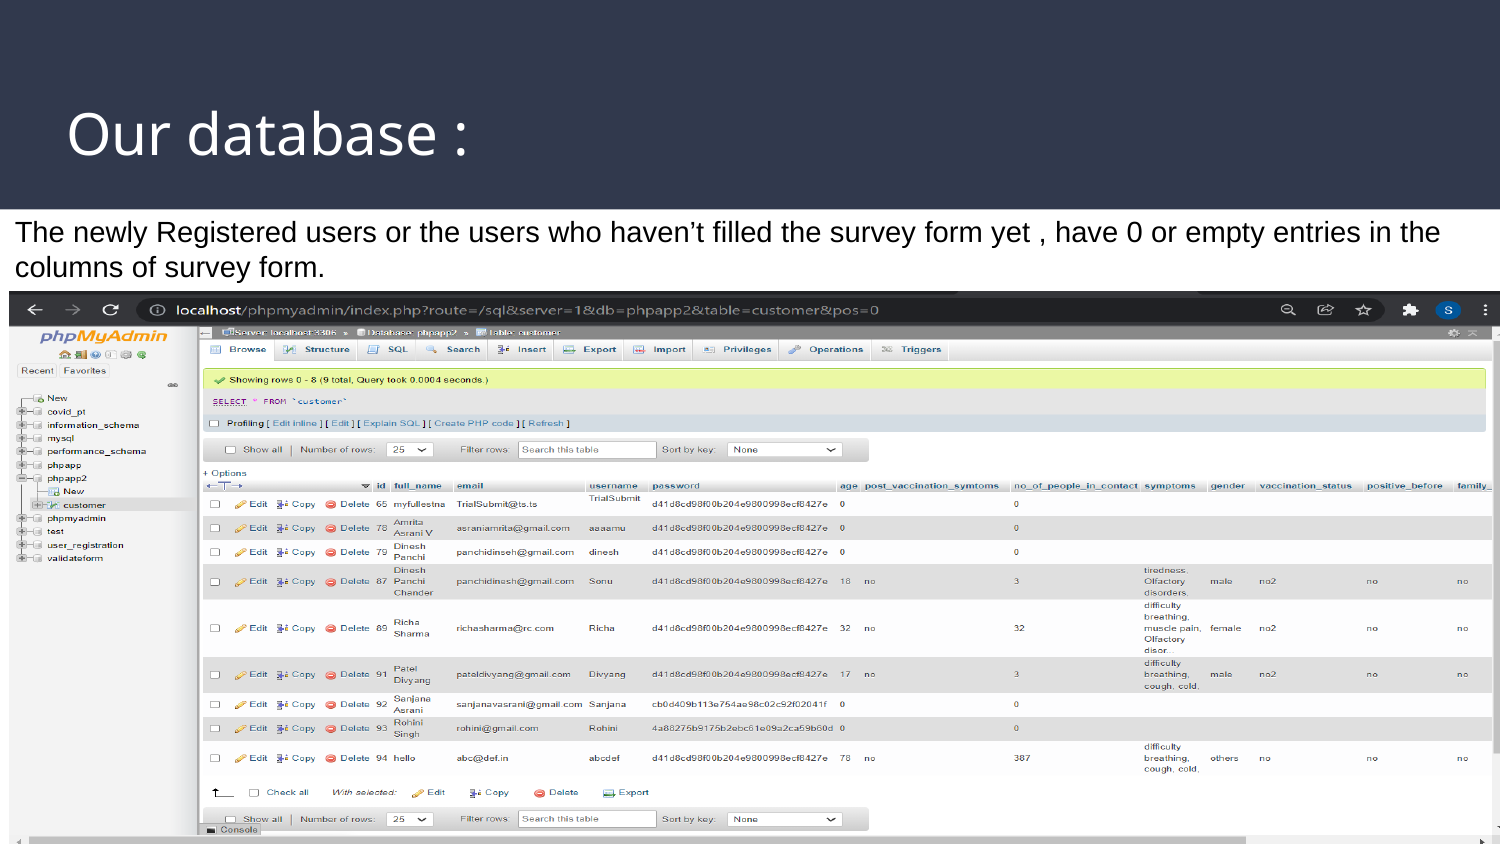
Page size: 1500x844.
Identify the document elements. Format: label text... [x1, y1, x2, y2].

title Our database : [51, 82, 1449, 185]
text_box The newly Registered users or the users who haven’t filled the survey form yet , have 0 or empty entries in the columns of survey form. [0, 206, 1500, 291]
picture [0, 291, 1500, 844]
